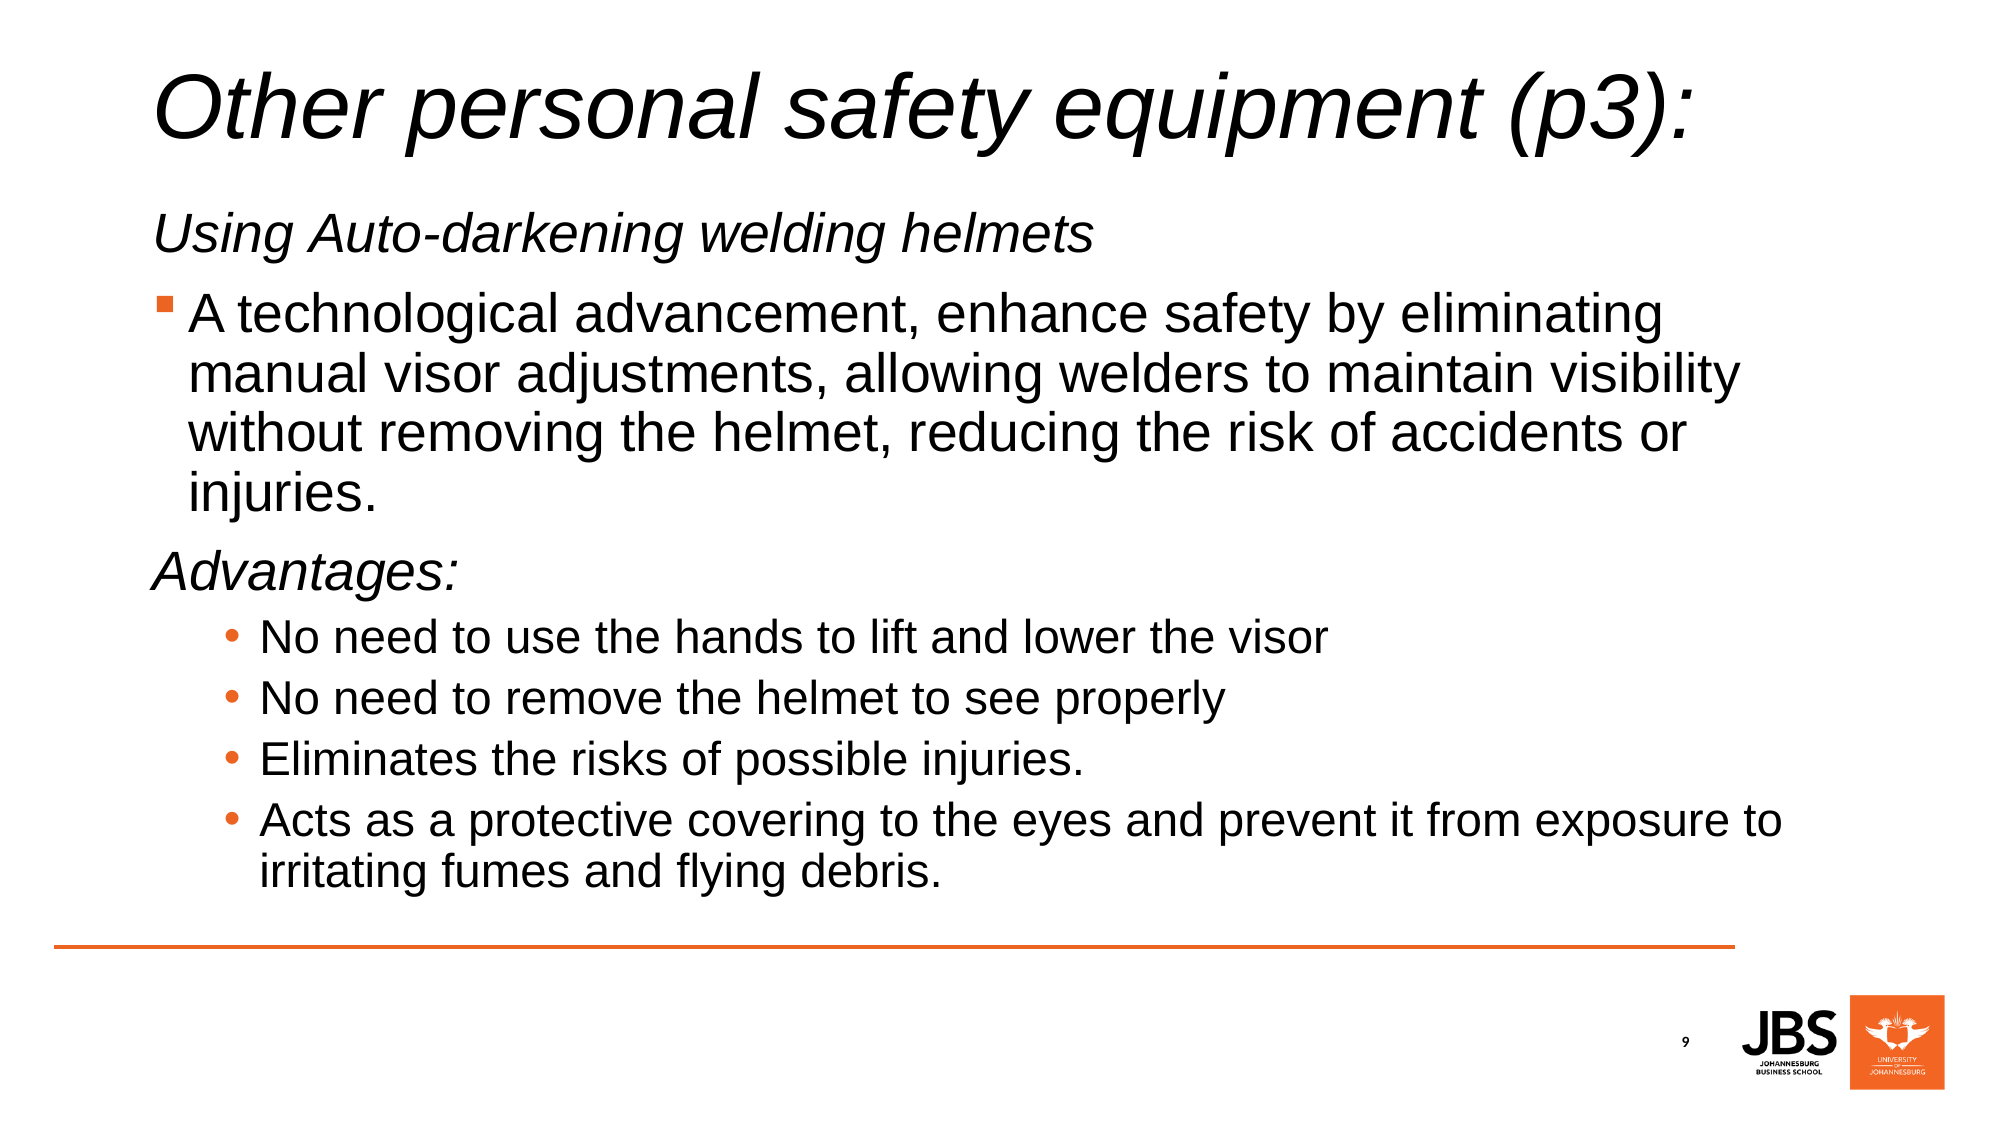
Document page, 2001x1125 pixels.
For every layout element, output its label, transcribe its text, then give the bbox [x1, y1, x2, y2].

picture [1728, 981, 1958, 1103]
list Using Auto-darkening welding helmets A technological advancement, enhance safety by eliminating manual visor adjustments, allowing welders to maintain visibility without removing the helmet, reducing the risk of accidents or injuries. Advantages: No need to use the hands to lift and lower the visor No need to remove the helmet to see properly Eliminates the risks of possible injuries. Acts as a protective covering to the eyes and prevent it from exposure to irritating fumes and flying debris. [137, 197, 1863, 912]
title Other personal safety equipment (p3): [137, 0, 1863, 197]
